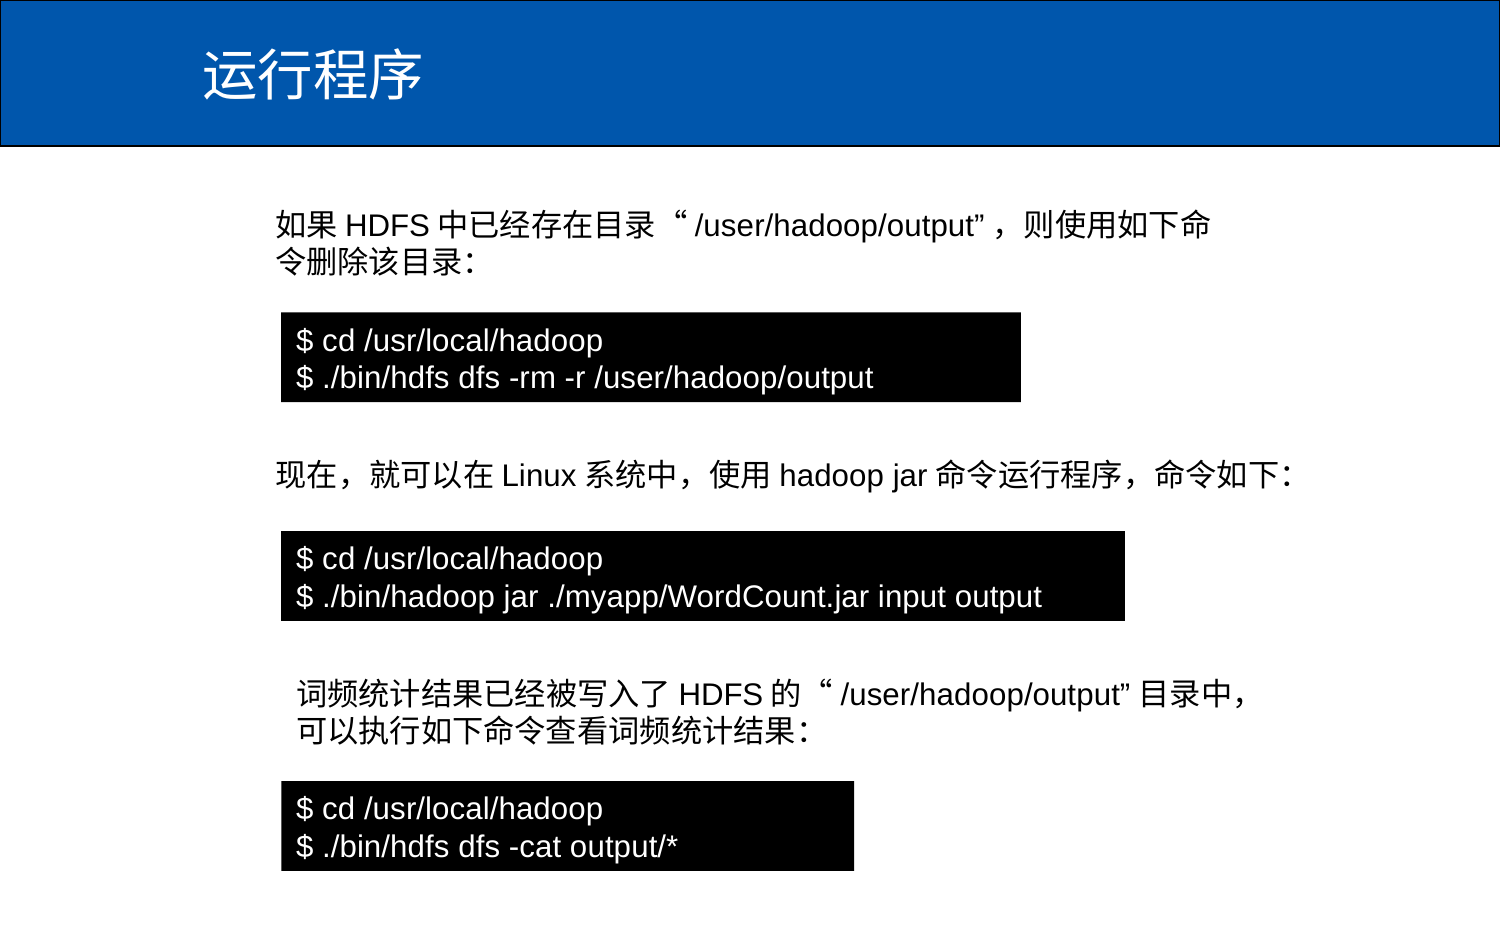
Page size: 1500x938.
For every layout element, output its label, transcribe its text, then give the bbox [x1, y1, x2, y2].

text_box $ cd /usr/local/hadoop $ ./bin/hadoop jar ./myapp/WordCount.jar input output [281, 531, 1125, 621]
text_box $ cd /usr/local/hadoop $ ./bin/hdfs dfs -cat output/* [281, 781, 855, 871]
text_box 现在，就可以在Linux系统中，使用hadoop jar命令运行程序，命令如下： [260, 447, 1326, 501]
text_box $ cd /usr/local/hadoop $ ./bin/hdfs dfs -rm -r /user/hadoop/output [281, 312, 1021, 403]
text_box 如果HDFS中已经存在目录“/user/hadoop/output”，则使用如下命令删除该目录： [260, 197, 1240, 288]
title 运行程序 [187, 10, 1500, 136]
text_box 词频统计结果已经被写入了HDFS的“/user/hadoop/output”目录中，可以执行如下命令查看词频统计结果： [281, 666, 1271, 757]
